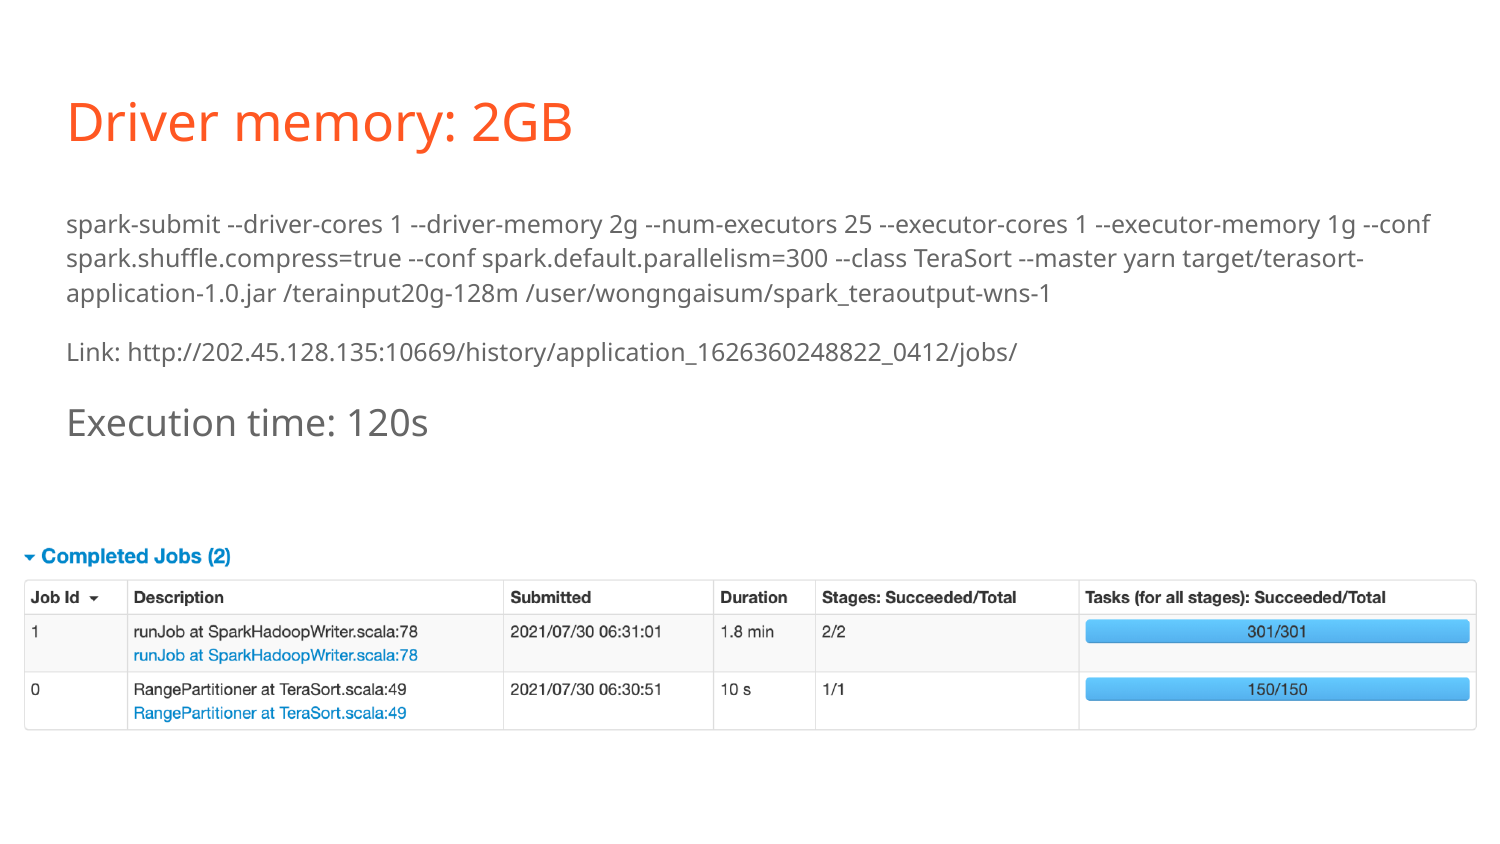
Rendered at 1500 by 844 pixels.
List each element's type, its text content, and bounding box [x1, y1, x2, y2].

list spark-submit --driver-cores 1 --driver-memory 2g --num-executors 25 --executor-cores 1 --executor-memory 1g --conf spark.shuffle.compress=true --conf spark.default.parallelism=300 --class TeraSort --master yarn target/terasort-application-1.0.jar /terainput20g-128m /user/wongngaisum/spark_teraoutput-wns-1 Link: http://202.45.128.135:10669/history/application_1626360248822_0412/jobs/ Execution time: 120s [51, 189, 1449, 536]
picture [0, 538, 1500, 750]
title Driver memory: 2GB [51, 72, 1449, 167]
